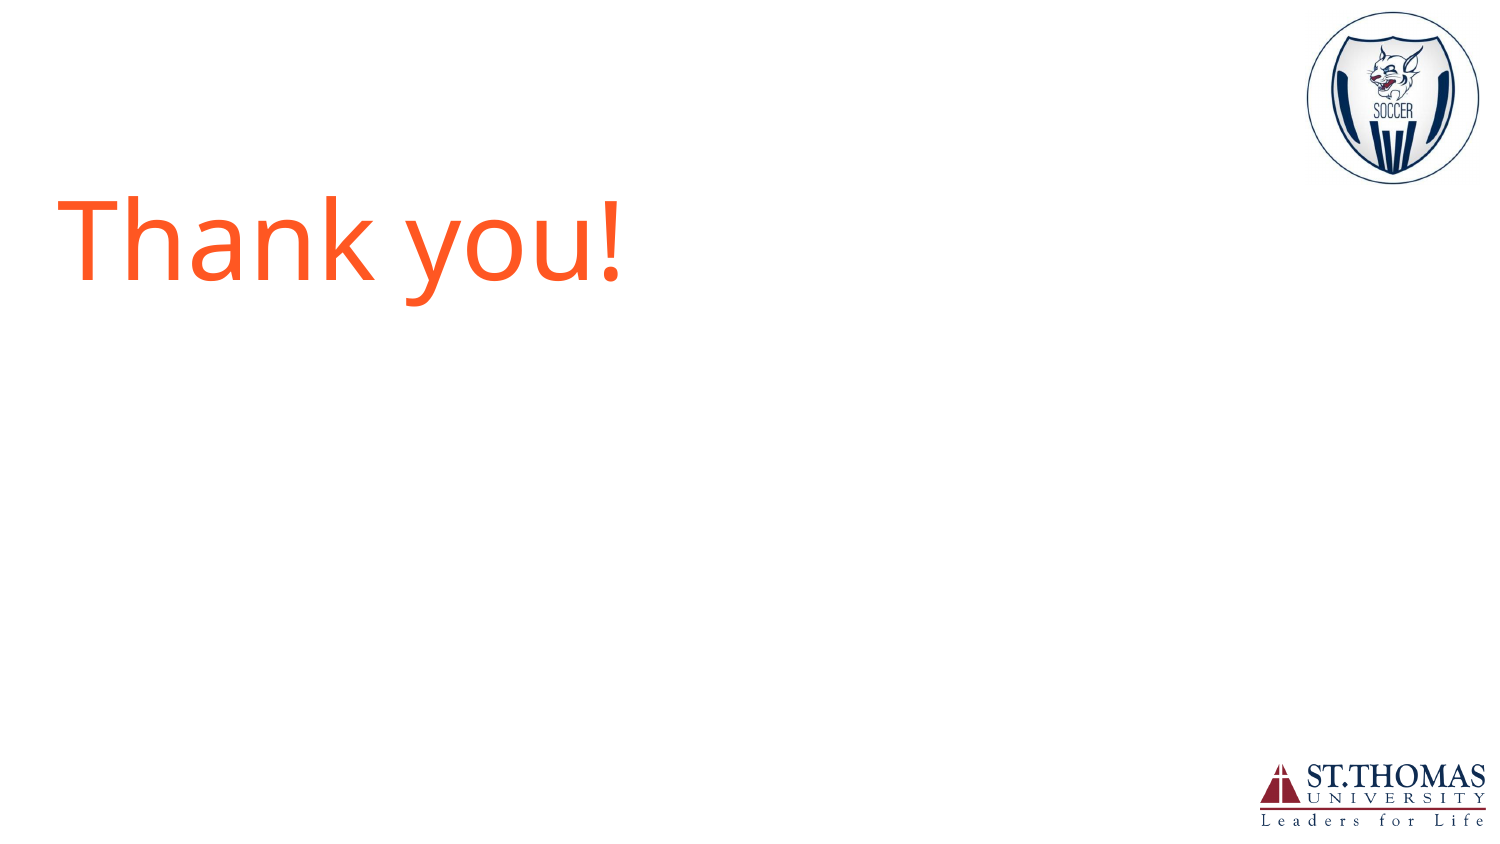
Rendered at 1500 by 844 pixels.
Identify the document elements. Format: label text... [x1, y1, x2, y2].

picture [1260, 764, 1491, 830]
title Thank you! [42, 155, 1441, 250]
picture [1305, 10, 1480, 185]
